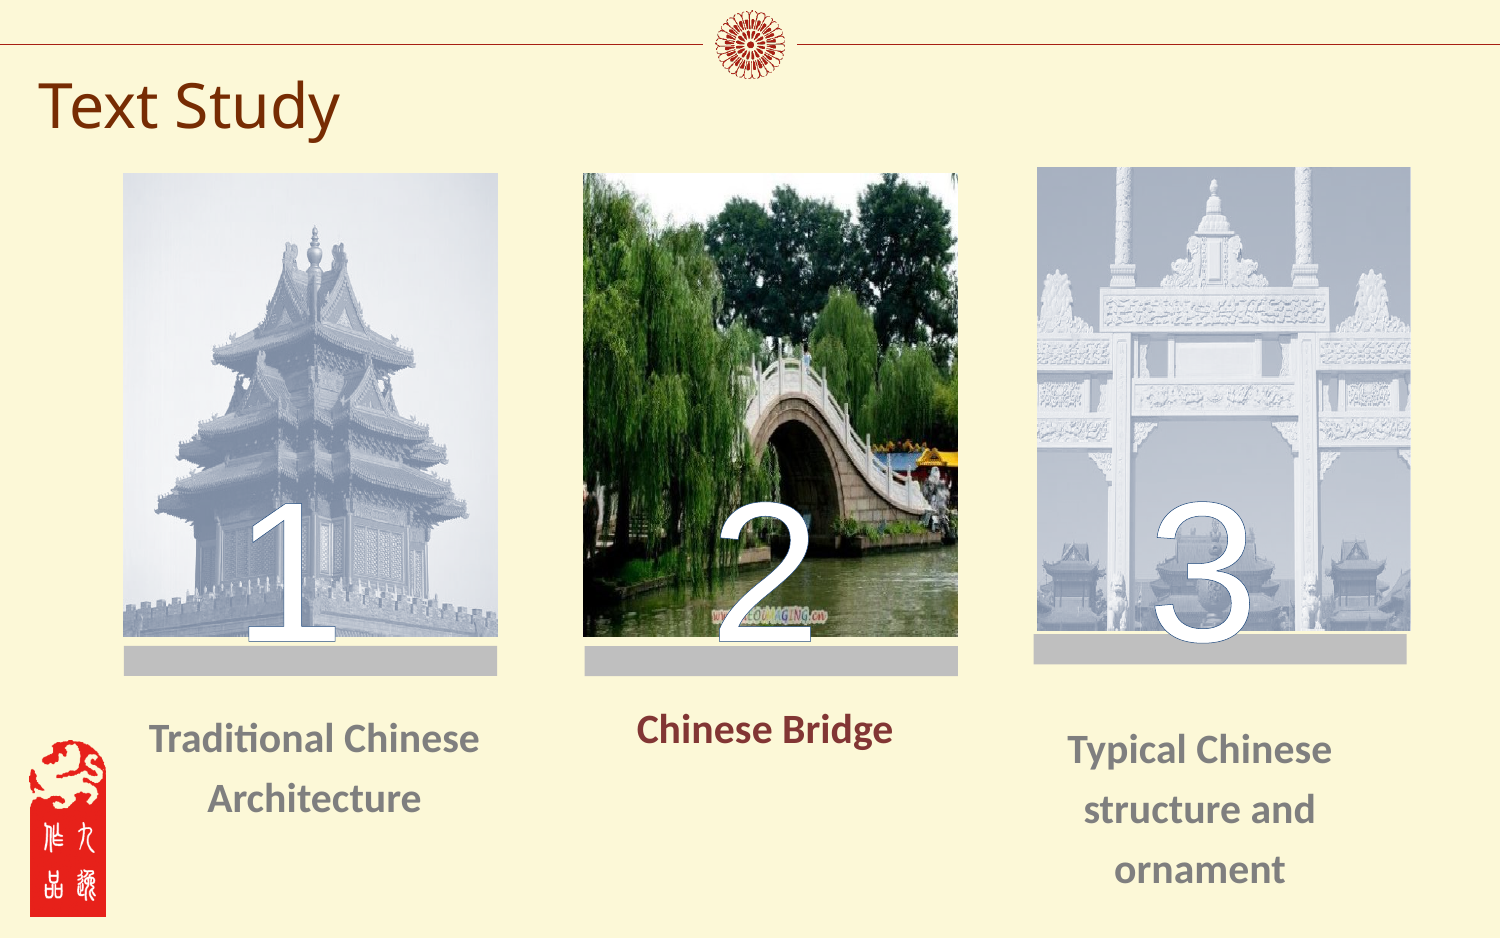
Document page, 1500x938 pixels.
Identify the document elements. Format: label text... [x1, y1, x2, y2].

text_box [0, 9, 1500, 80]
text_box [123, 173, 506, 829]
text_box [1033, 167, 1412, 901]
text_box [573, 173, 958, 756]
text_box Text Study [23, 86, 356, 148]
picture [29, 740, 106, 917]
